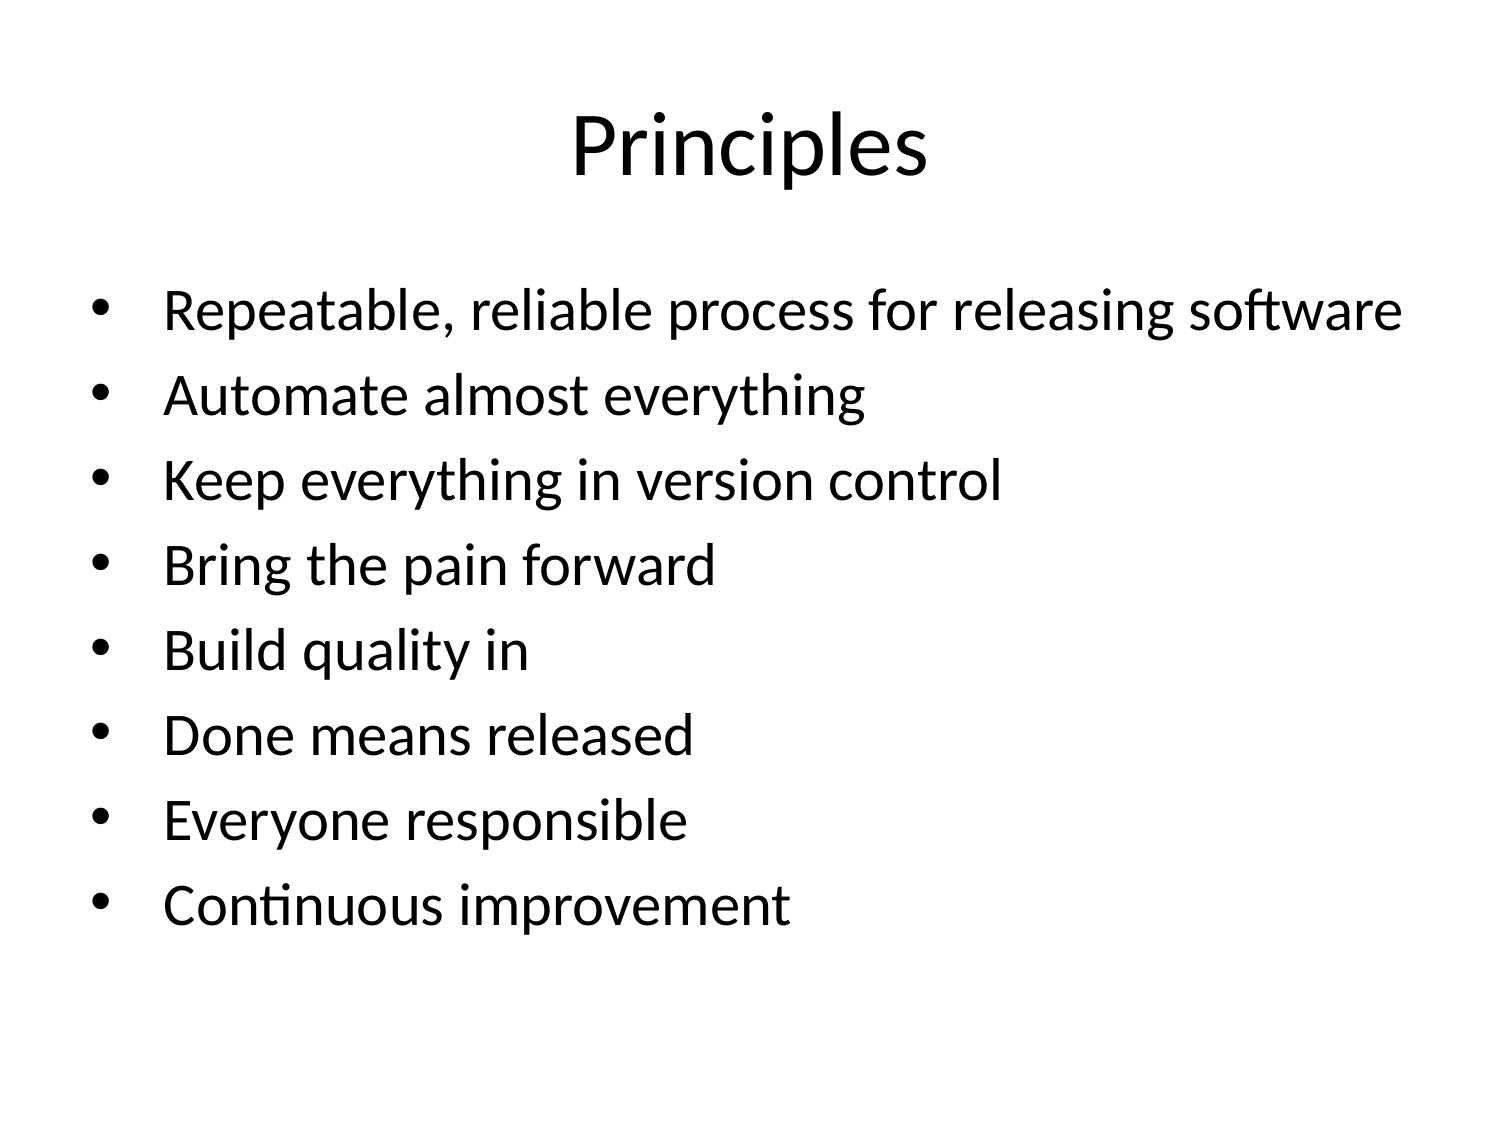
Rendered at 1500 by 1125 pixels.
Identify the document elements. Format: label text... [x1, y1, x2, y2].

title Principles [75, 45, 1425, 233]
list Repeatable, reliable process for releasing software Automate almost everything Keep everything in version control Bring the pain forward Build quality in Done means released Everyone responsible Continuous improvement [75, 262, 1425, 1005]
